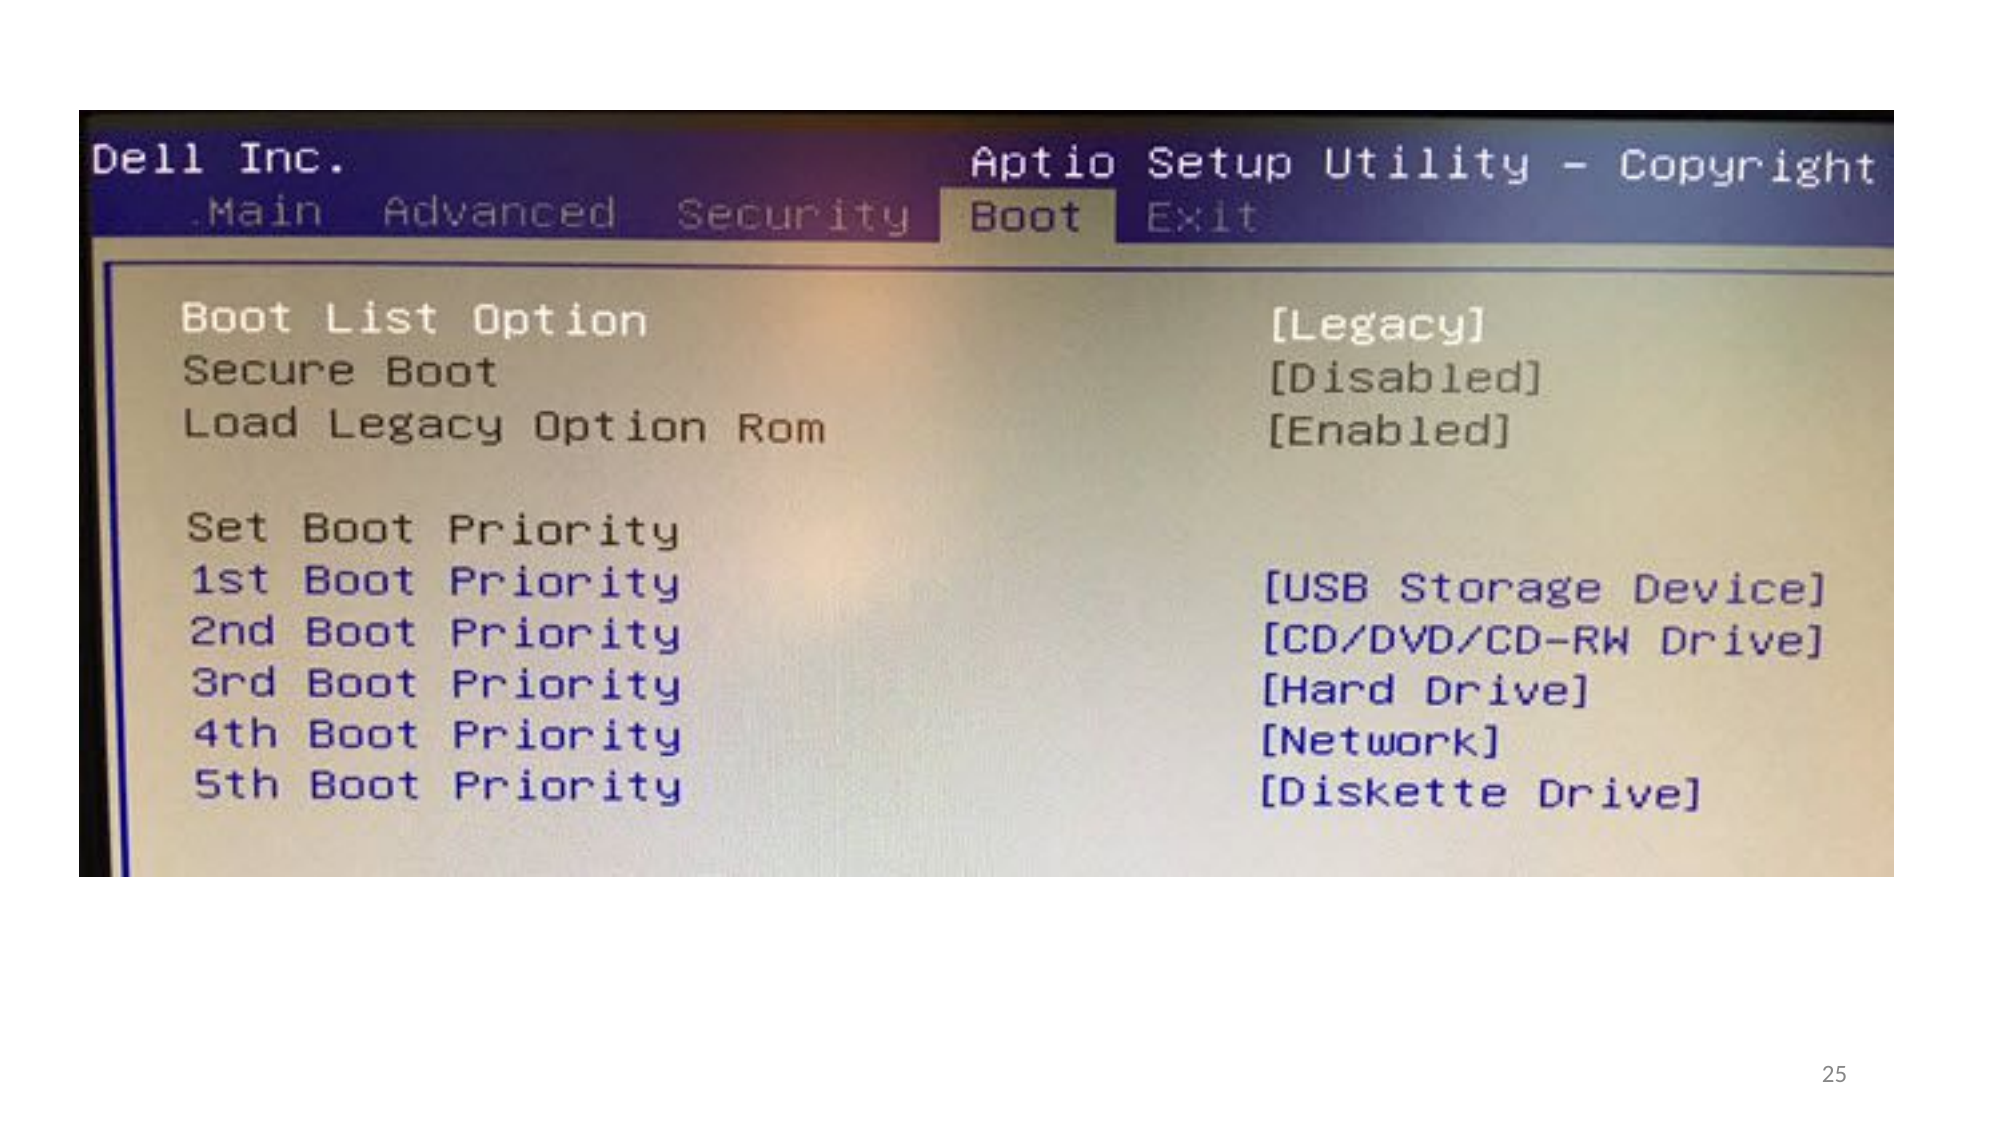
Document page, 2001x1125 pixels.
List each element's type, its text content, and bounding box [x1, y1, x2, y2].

slide_number ‹#› [1412, 1042, 1863, 1103]
picture [78, 110, 1895, 878]
